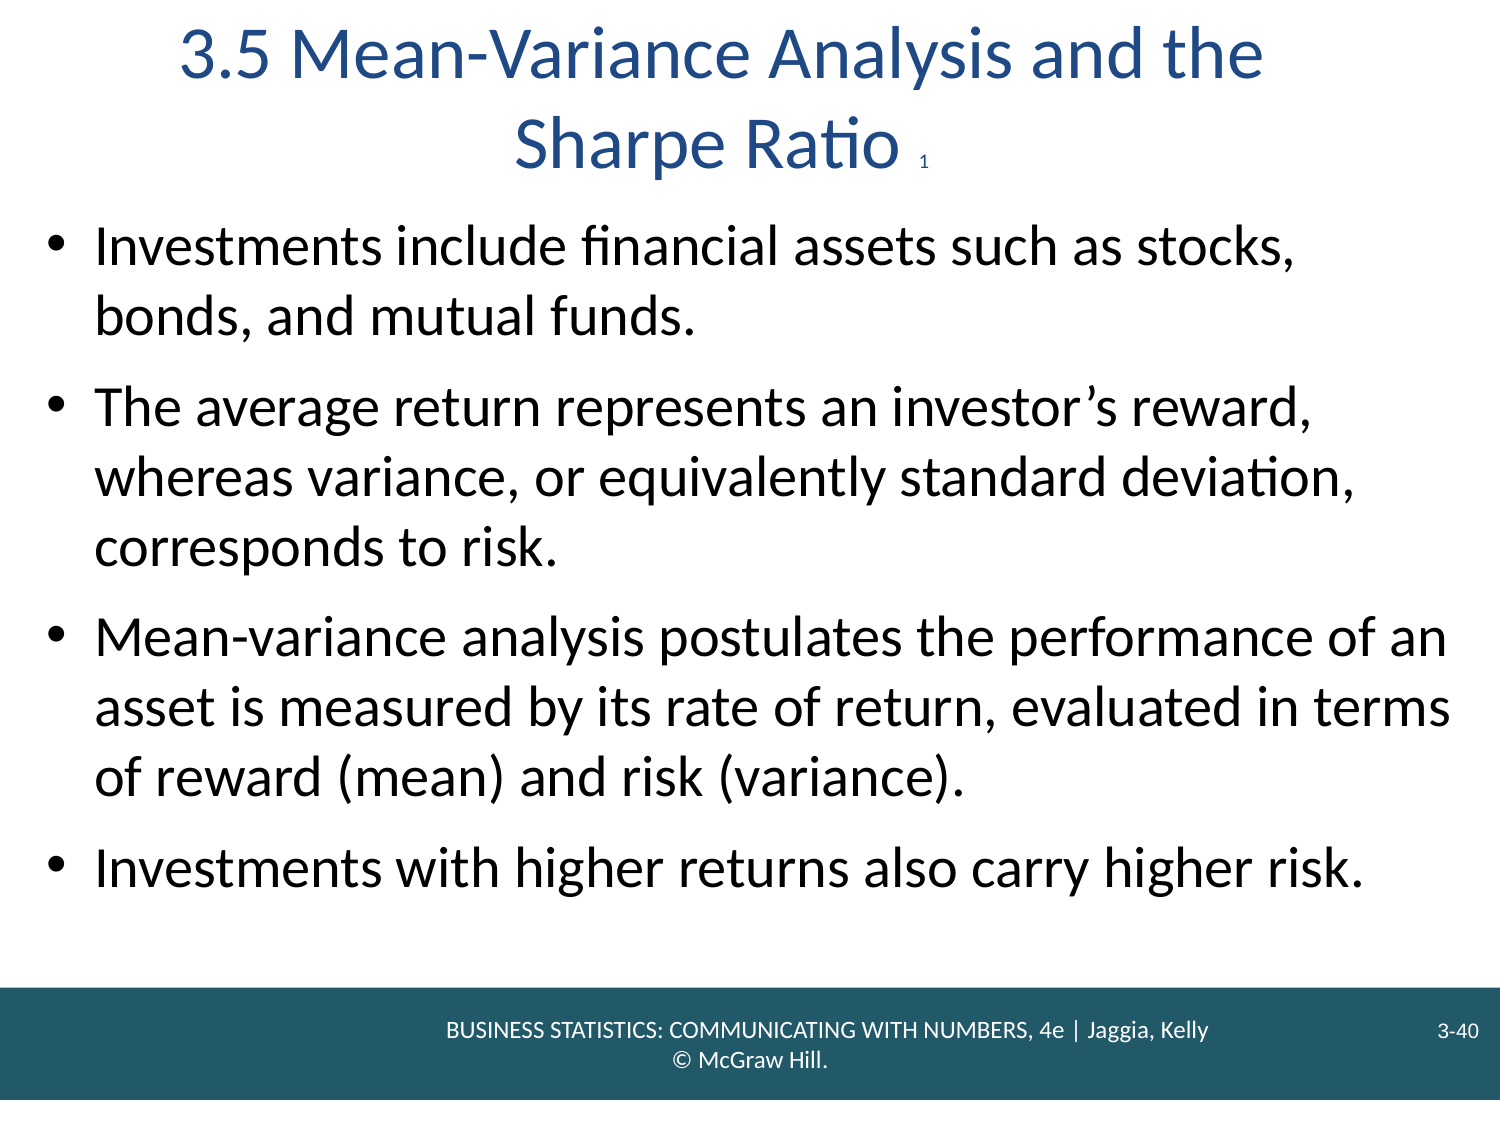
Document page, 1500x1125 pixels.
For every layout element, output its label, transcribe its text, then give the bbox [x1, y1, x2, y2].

list Investments include financial assets such as stocks, bonds, and mutual funds. The average return represents an investor’s reward, whereas variance, or equivalently standard deviation, corresponds to risk. Mean-variance analysis postulates the performance of an asset is measured by its rate of return, evaluated in terms of reward (mean) and risk (variance). Investments with higher returns also carry higher risk. [31, 200, 1469, 963]
title 3.5 Mean-Variance Analysis and the Sharpe Ratio 1 [99, 24, 1344, 163]
